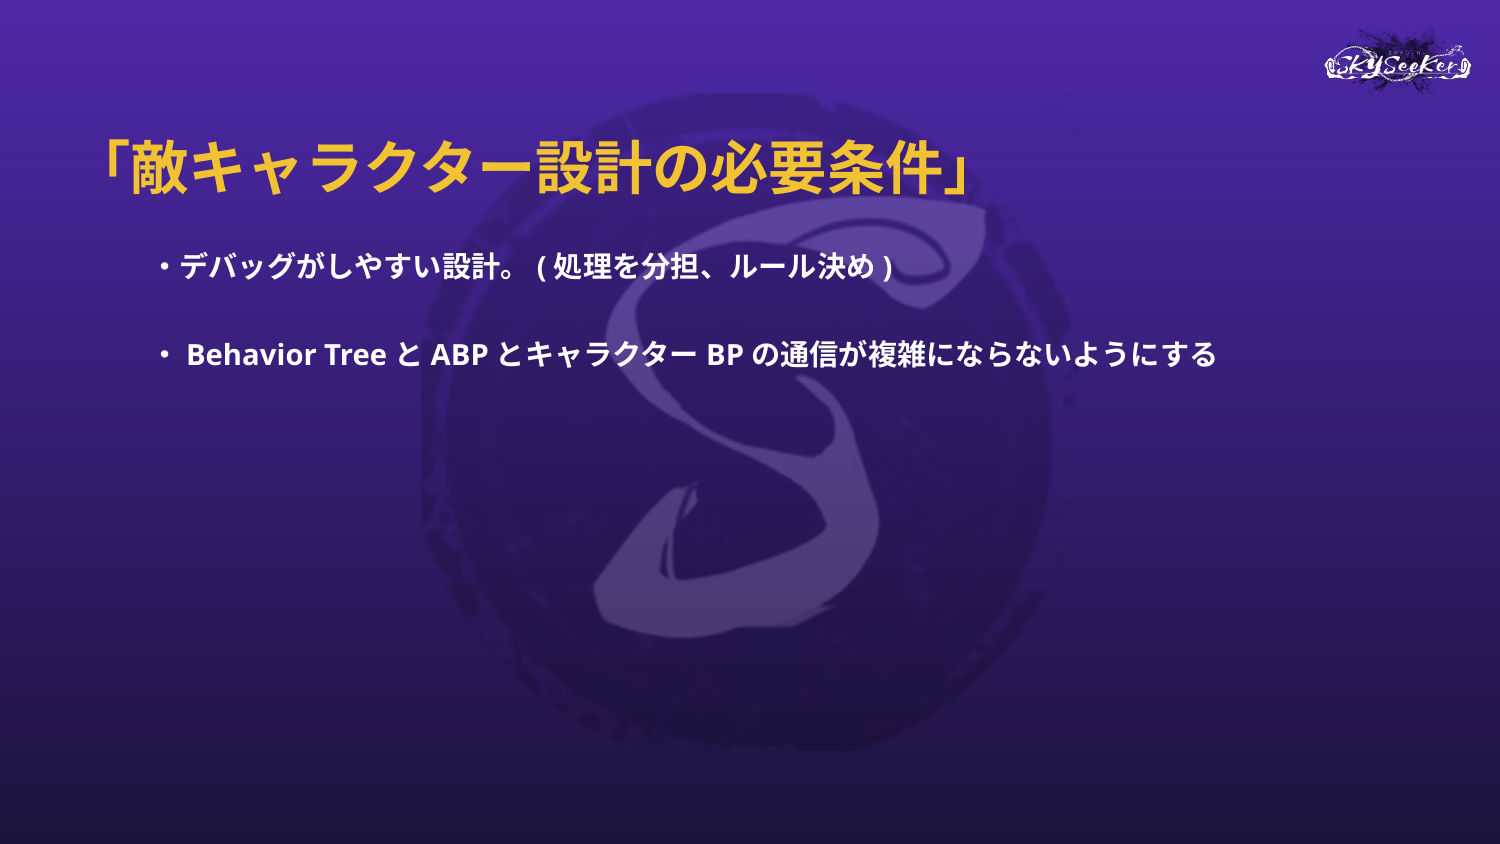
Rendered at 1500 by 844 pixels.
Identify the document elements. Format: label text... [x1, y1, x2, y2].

picture [1321, 24, 1475, 97]
text_box ・デバッグがしやすい設計。(処理を分担、ルール決め) [134, 233, 1340, 308]
title 「敵キャラクター設計の必要条件」 [57, 116, 1455, 211]
text_box ・Behavior TreeとABPとキャラクターBPの通信が複雑にならないようにする [134, 321, 1340, 396]
